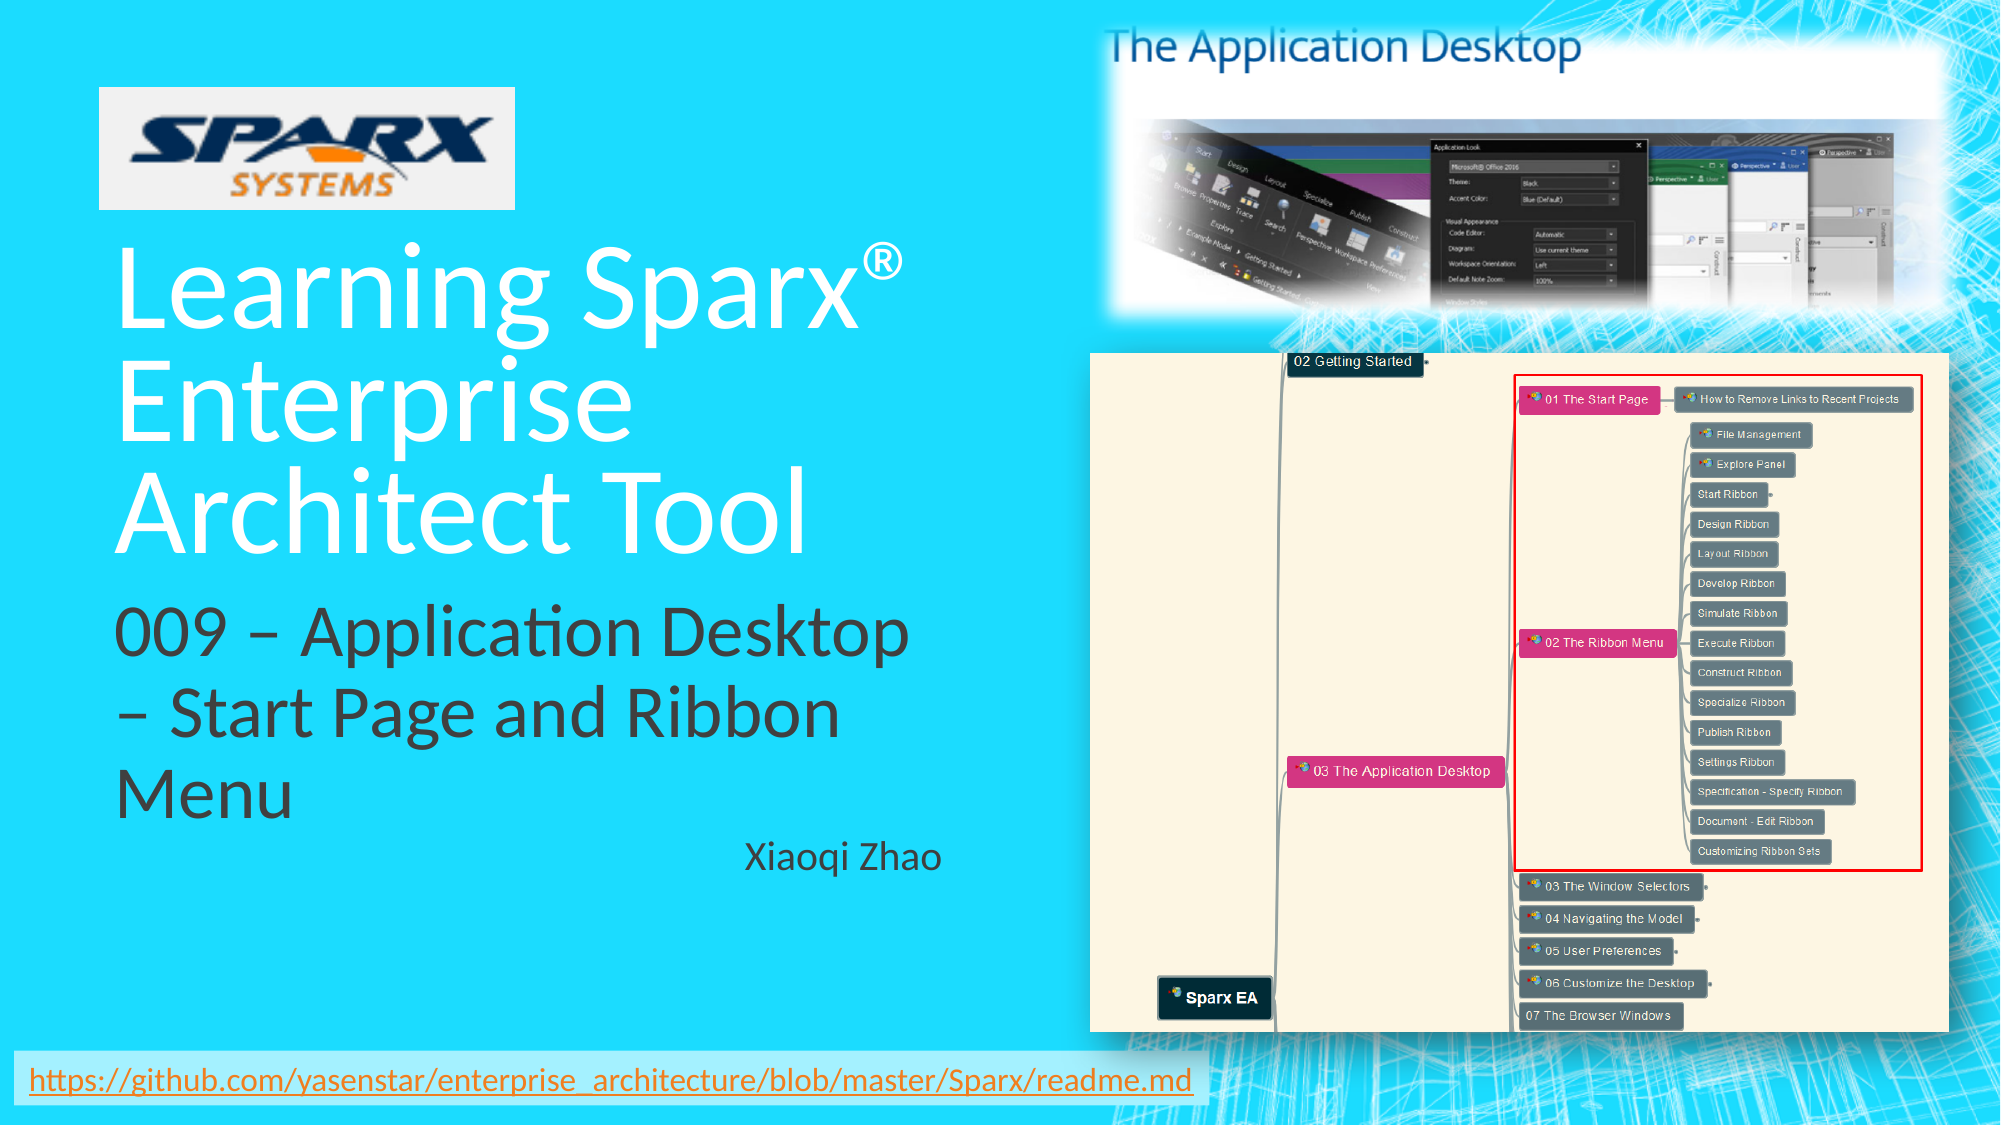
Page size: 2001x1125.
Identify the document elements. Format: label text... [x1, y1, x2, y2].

subtitle 009 – Application Desktop – Start Page and Ribbon Menu Xiaoqi Zhao [99, 584, 958, 1014]
picture [0, 0, 2001, 1125]
title Learning Sparx® Enterprise Architect Tool [99, 123, 1091, 585]
text_box https://github.com/yasenstar/enterprise_architecture/blob/master/Sparx/readme.md [14, 1050, 1210, 1106]
